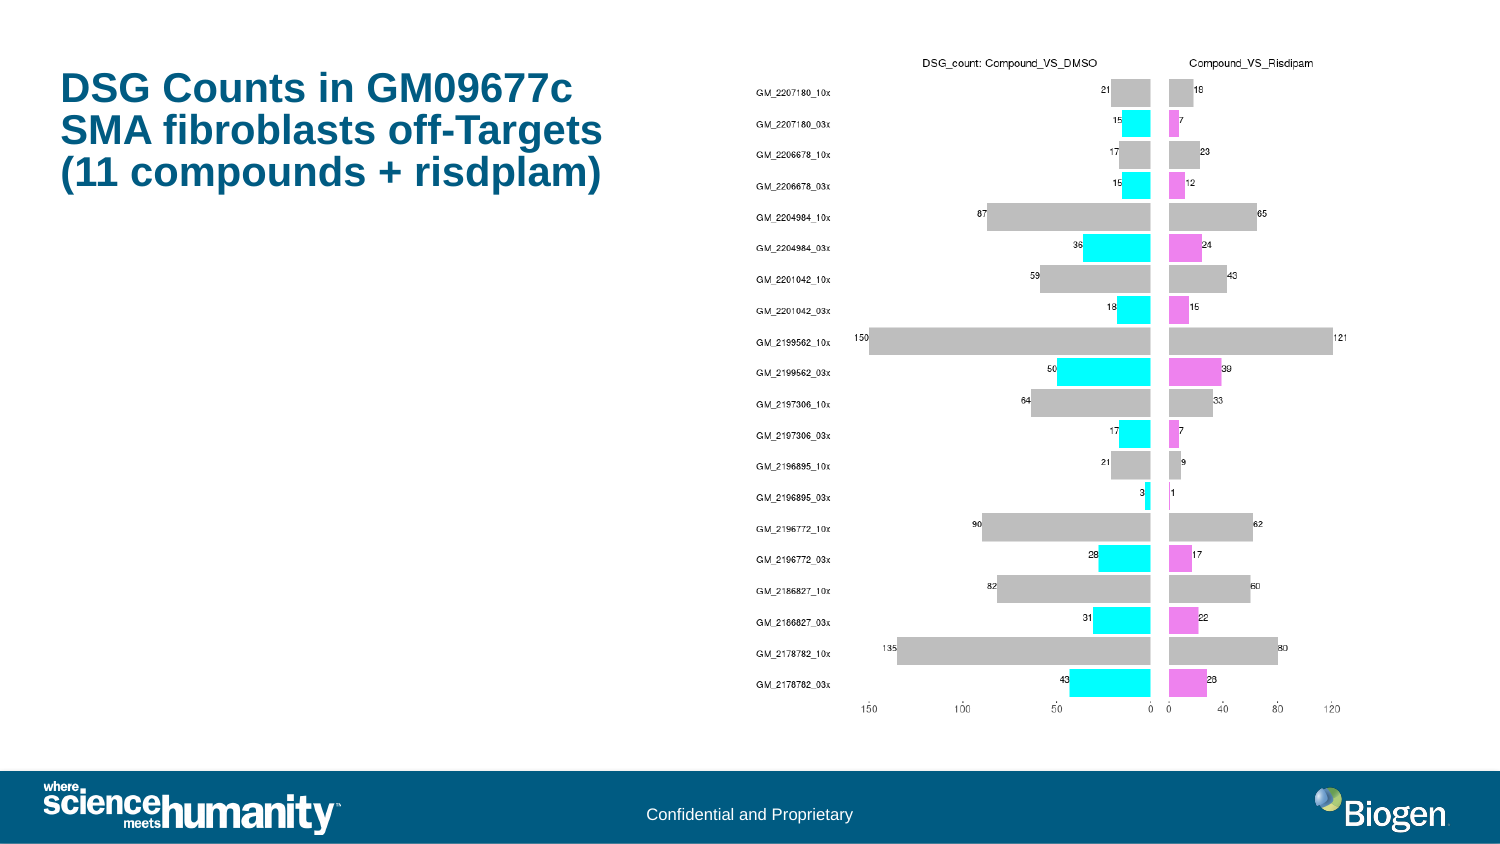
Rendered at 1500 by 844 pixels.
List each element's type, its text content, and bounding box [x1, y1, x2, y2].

picture [1346, 801, 1364, 825]
picture [1436, 808, 1445, 825]
picture [1430, 808, 1435, 825]
title DSG Counts in GM09677c SMA fibroblasts off-Targets (11 compounds + risdplam) [45, 60, 618, 276]
picture [1392, 819, 1410, 832]
picture [1316, 788, 1341, 811]
picture [1374, 808, 1390, 826]
picture [732, 56, 1394, 718]
picture [1394, 807, 1409, 817]
picture [1411, 808, 1427, 826]
